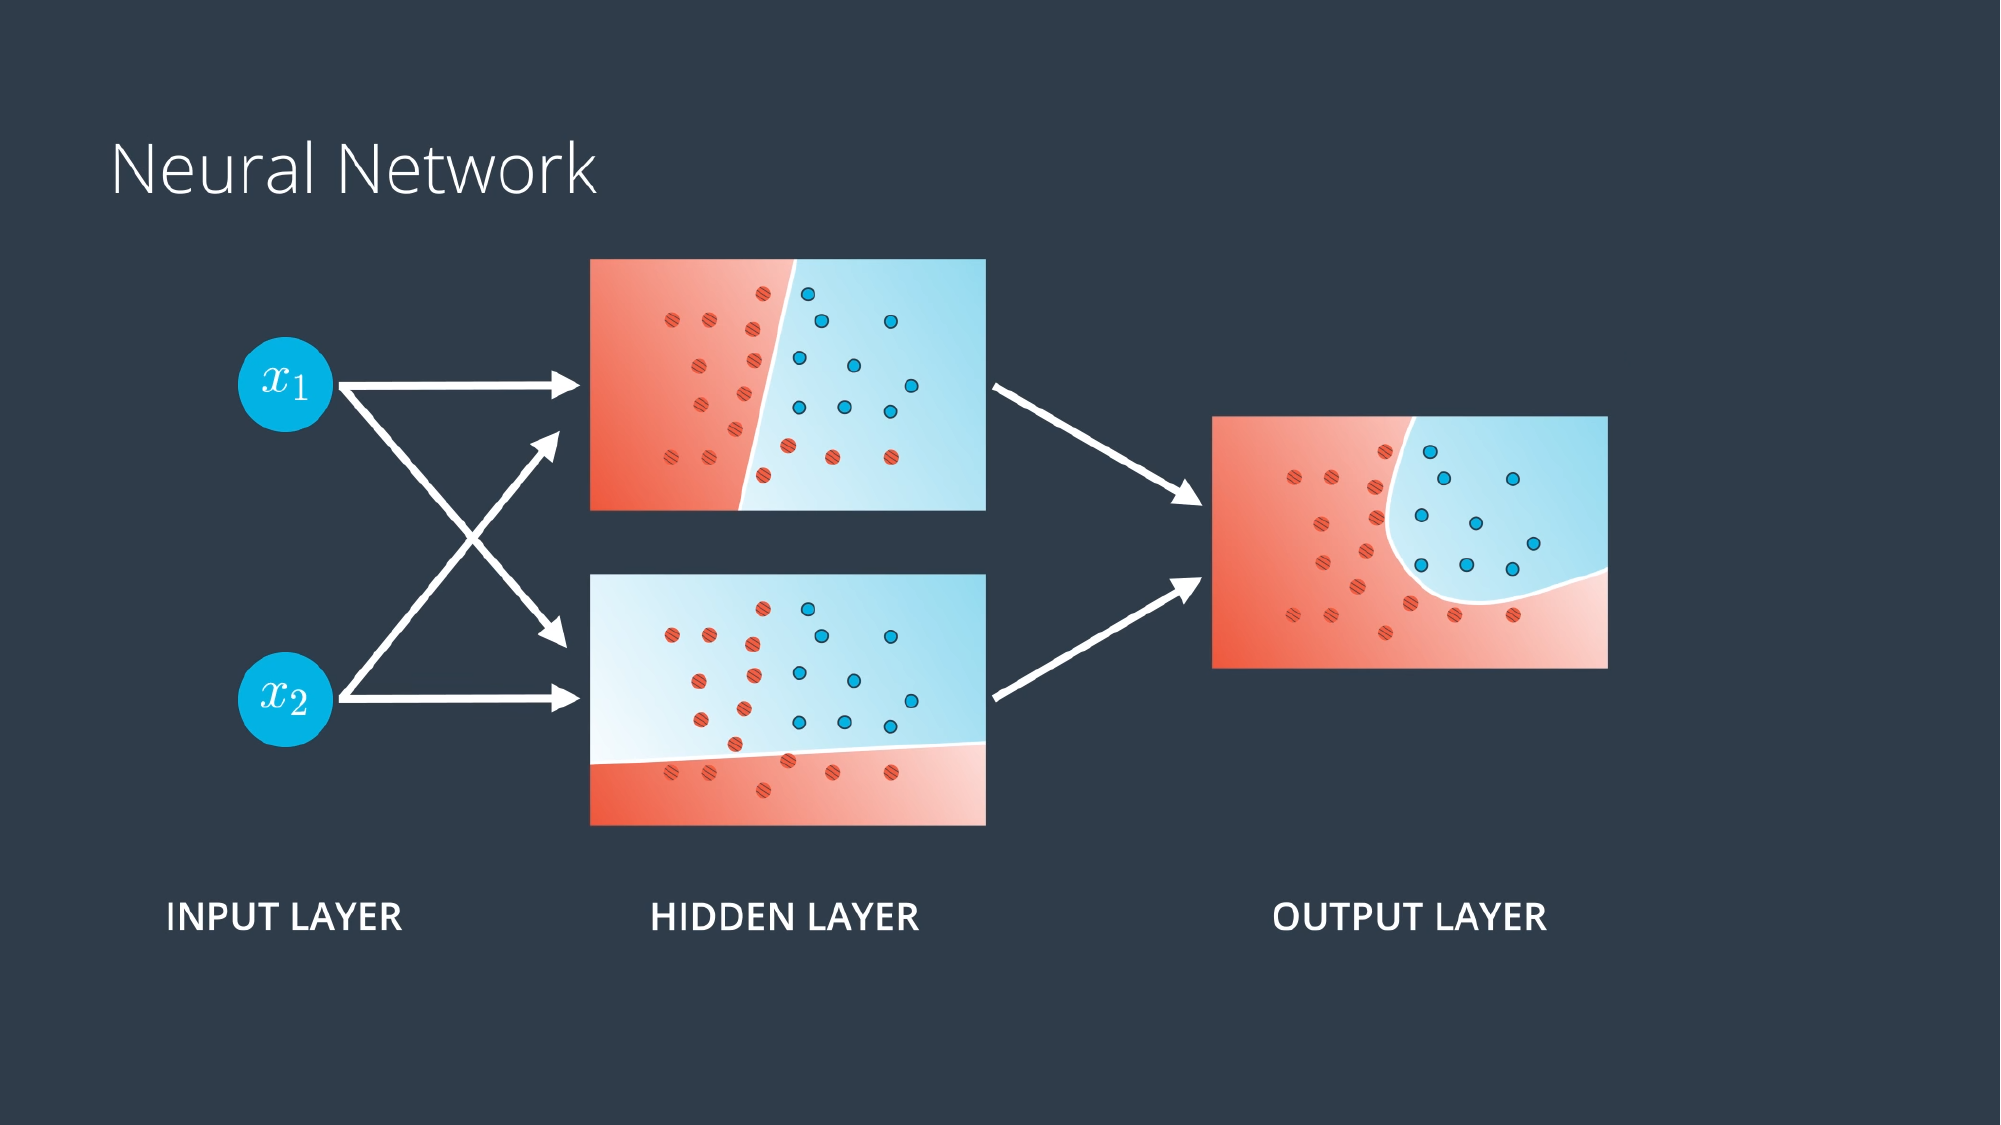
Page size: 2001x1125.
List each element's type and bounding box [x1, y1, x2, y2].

list [0, 0, 1808, 1024]
